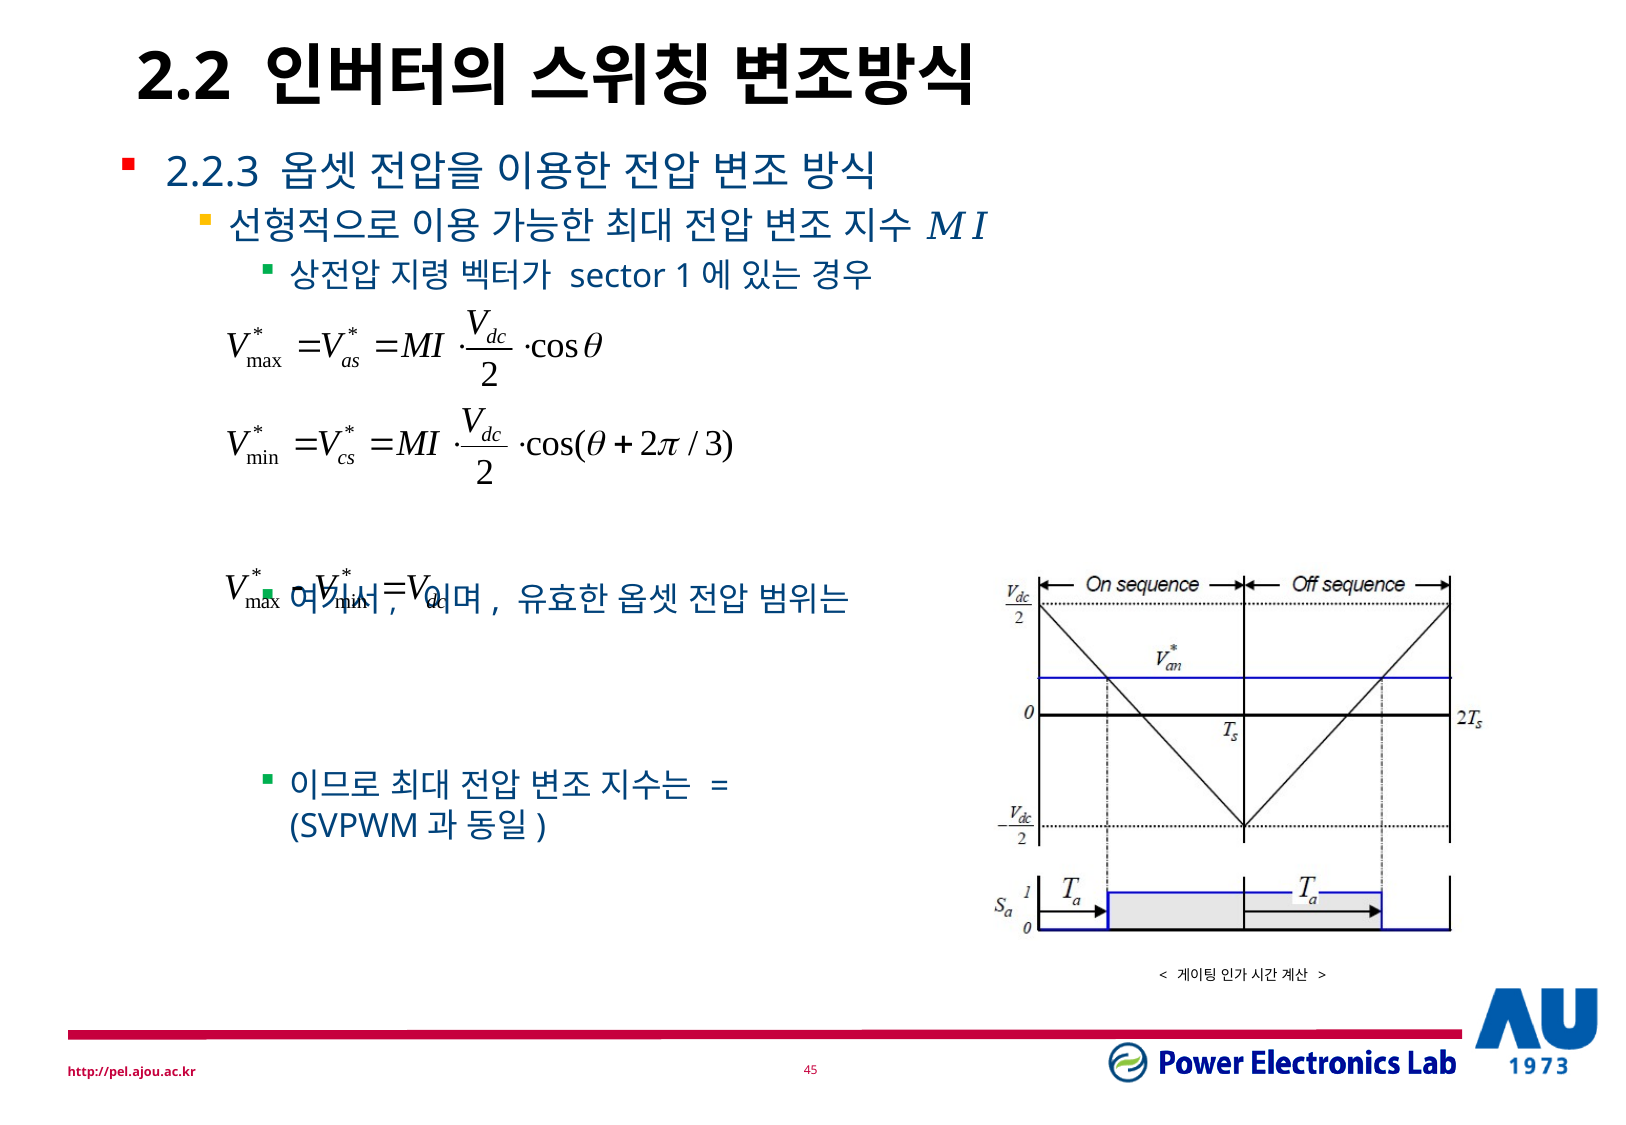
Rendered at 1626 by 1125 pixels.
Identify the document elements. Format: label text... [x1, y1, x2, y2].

picture [993, 561, 1493, 941]
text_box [221, 559, 453, 618]
text_box < 게이팅 인가 시간 계산 > [1066, 949, 1419, 991]
slide_number 44 [768, 1040, 853, 1096]
picture [1107, 1041, 1155, 1084]
picture [1158, 1046, 1456, 1077]
picture [1469, 984, 1610, 1079]
title 2.2 인버터의 스위칭 변조방식 [120, 27, 1475, 118]
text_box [223, 298, 742, 493]
